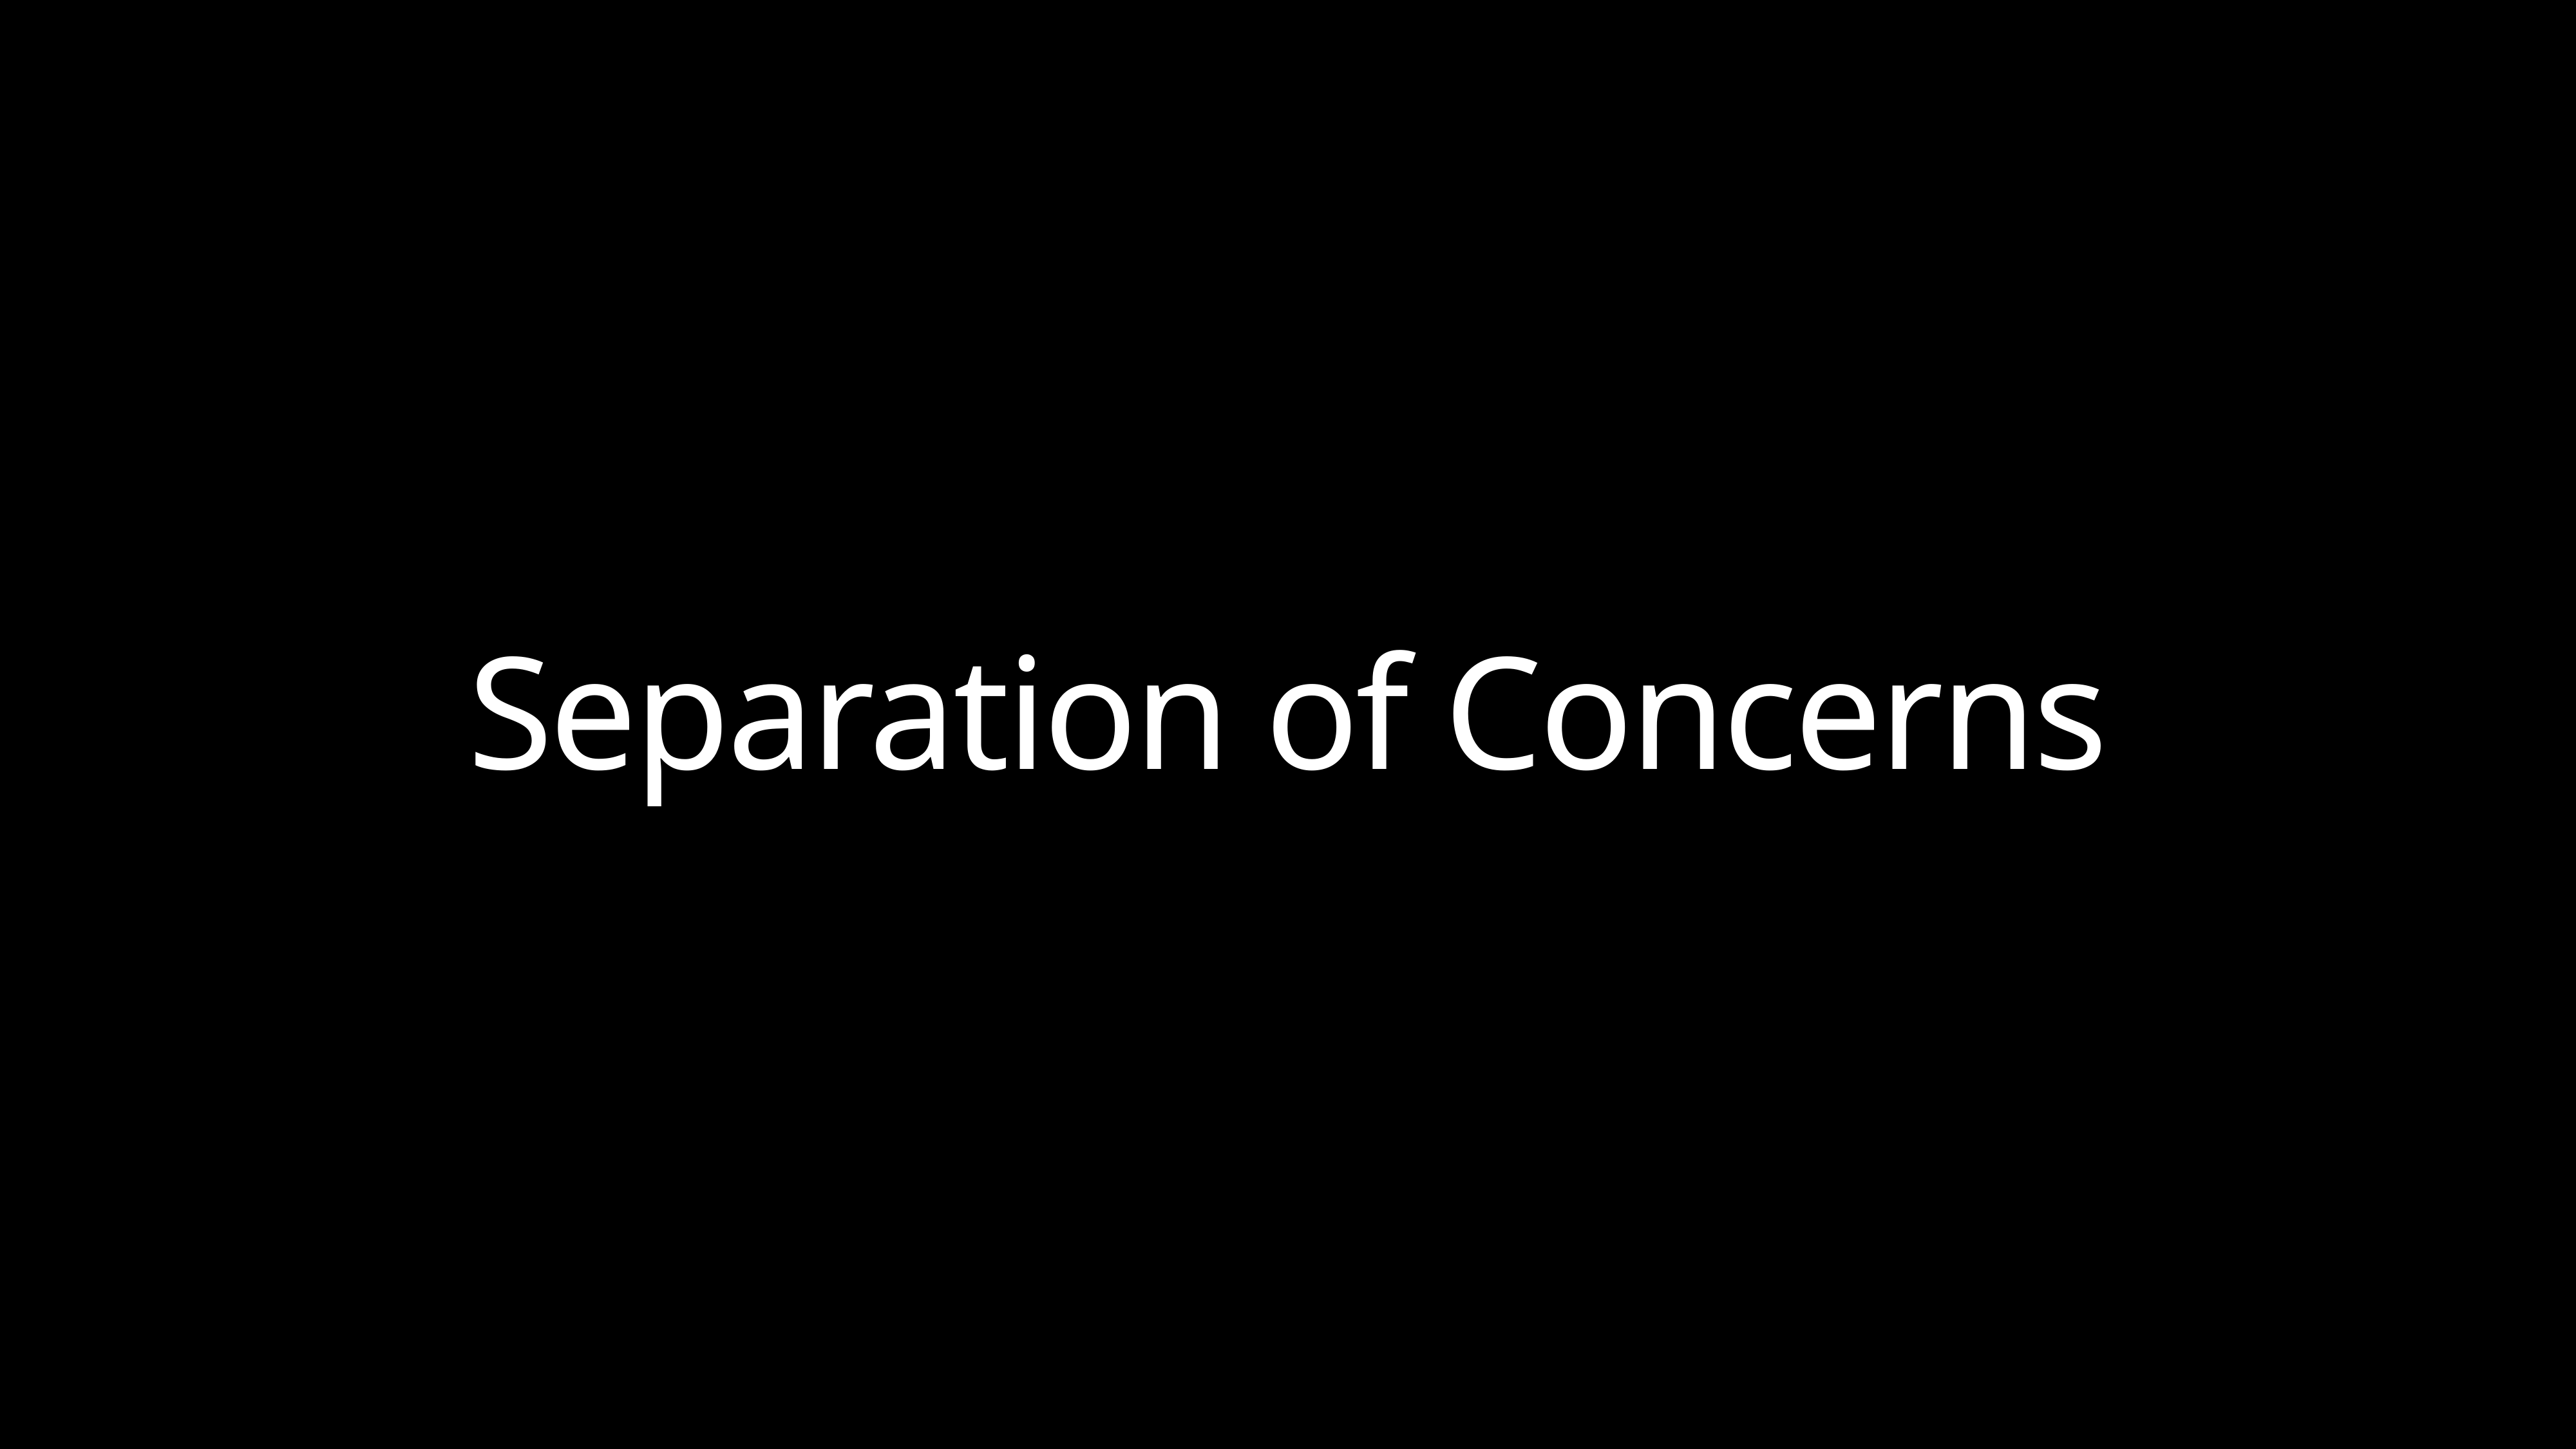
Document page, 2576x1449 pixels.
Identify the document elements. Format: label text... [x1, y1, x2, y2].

list Separation of Concerns [127, 519, 2449, 930]
